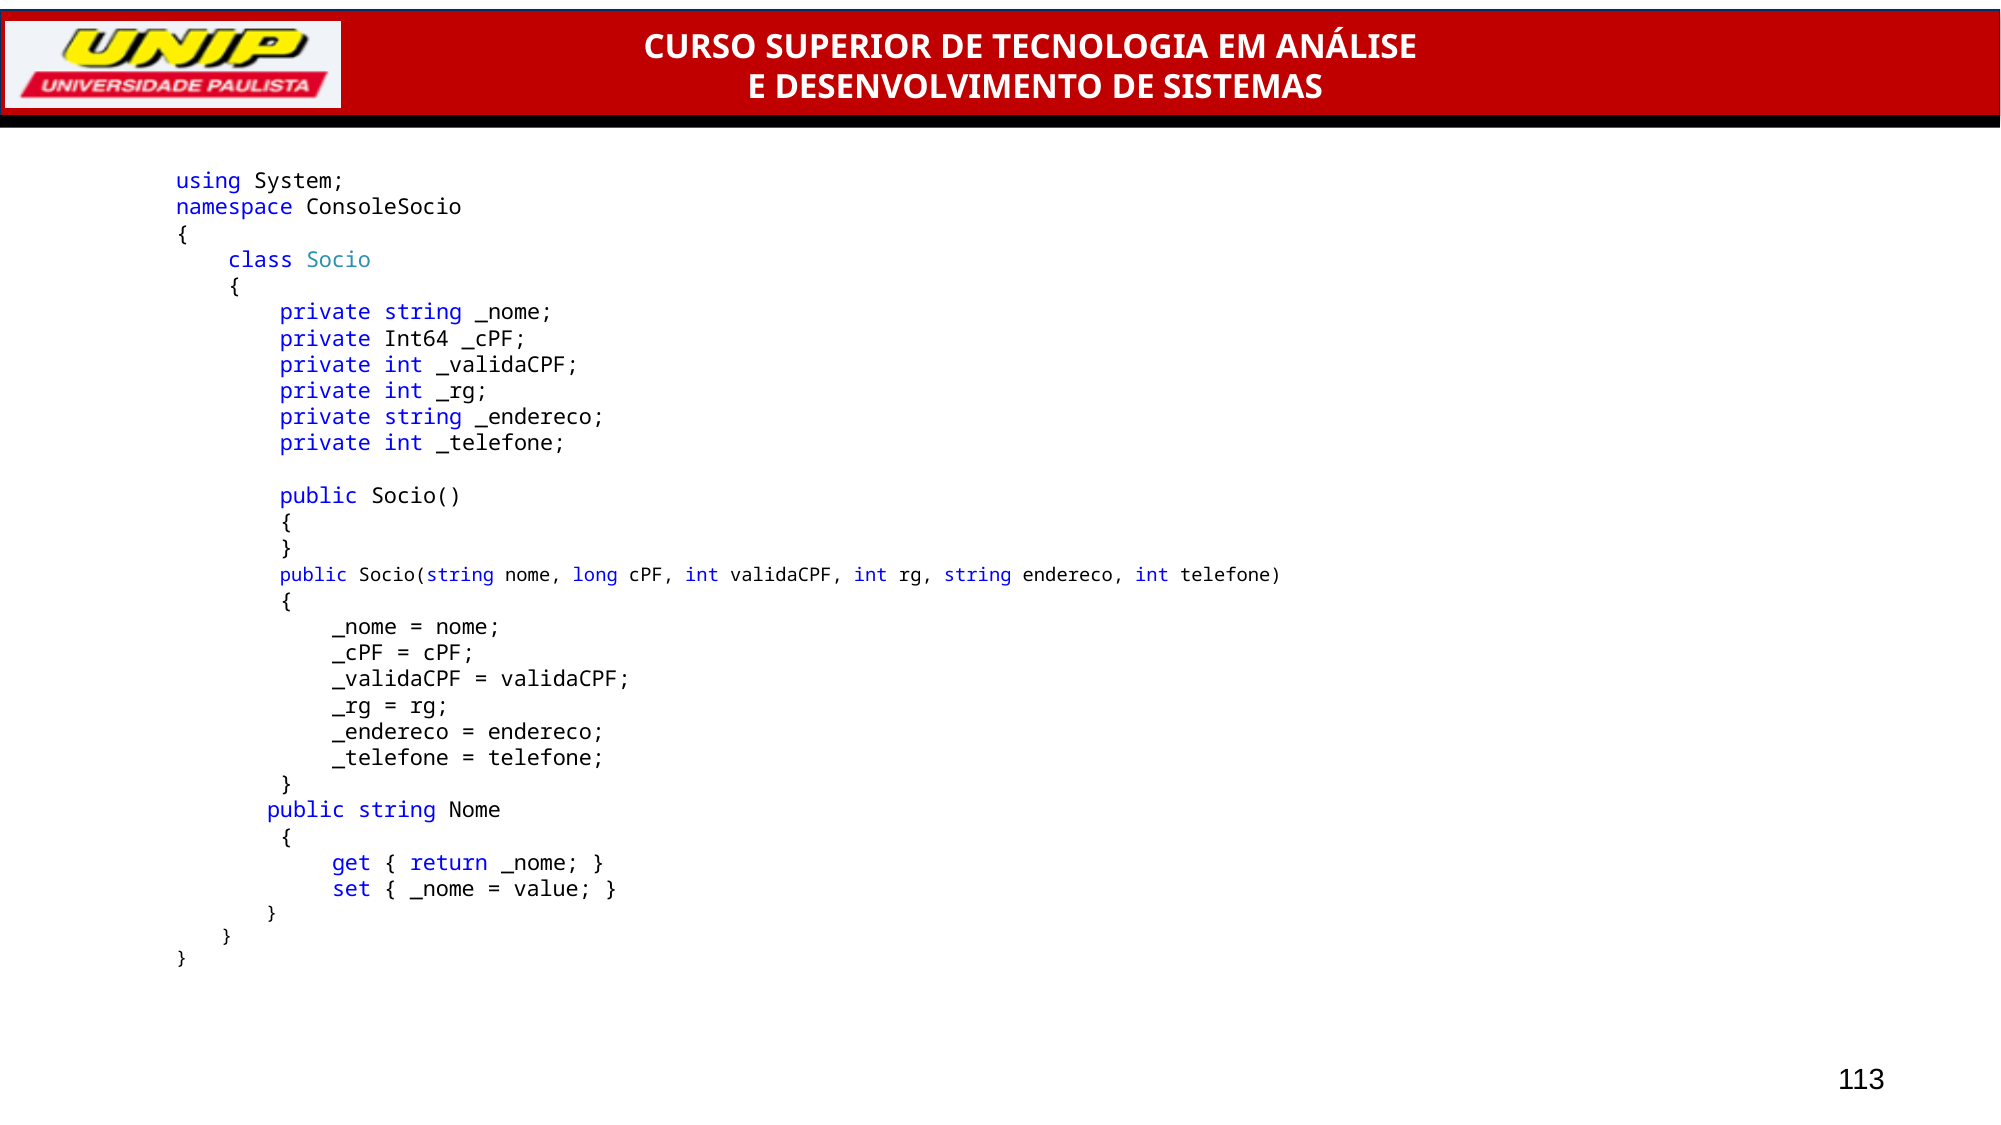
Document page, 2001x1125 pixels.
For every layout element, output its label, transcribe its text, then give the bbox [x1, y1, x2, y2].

text_box using System; namespace ConsoleSocio { class Socio { private string _nome; private Int64 _cPF; private int _validaCPF; private int _rg; private string _endereco; private int _telefone; public Socio() { } public Socio(string nome, long cPF, int validaCPF, int rg, string endereco, int telefone) { _nome = nome; _cPF = cPF; _validaCPF = validaCPF; _rg = rg; _endereco = endereco; _telefone = telefone; } public string Nome { get { return _nome; } set { _nome = value; } } } } [161, 159, 1564, 976]
picture [5, 21, 341, 108]
slide_number 113 [1433, 1024, 1900, 1103]
